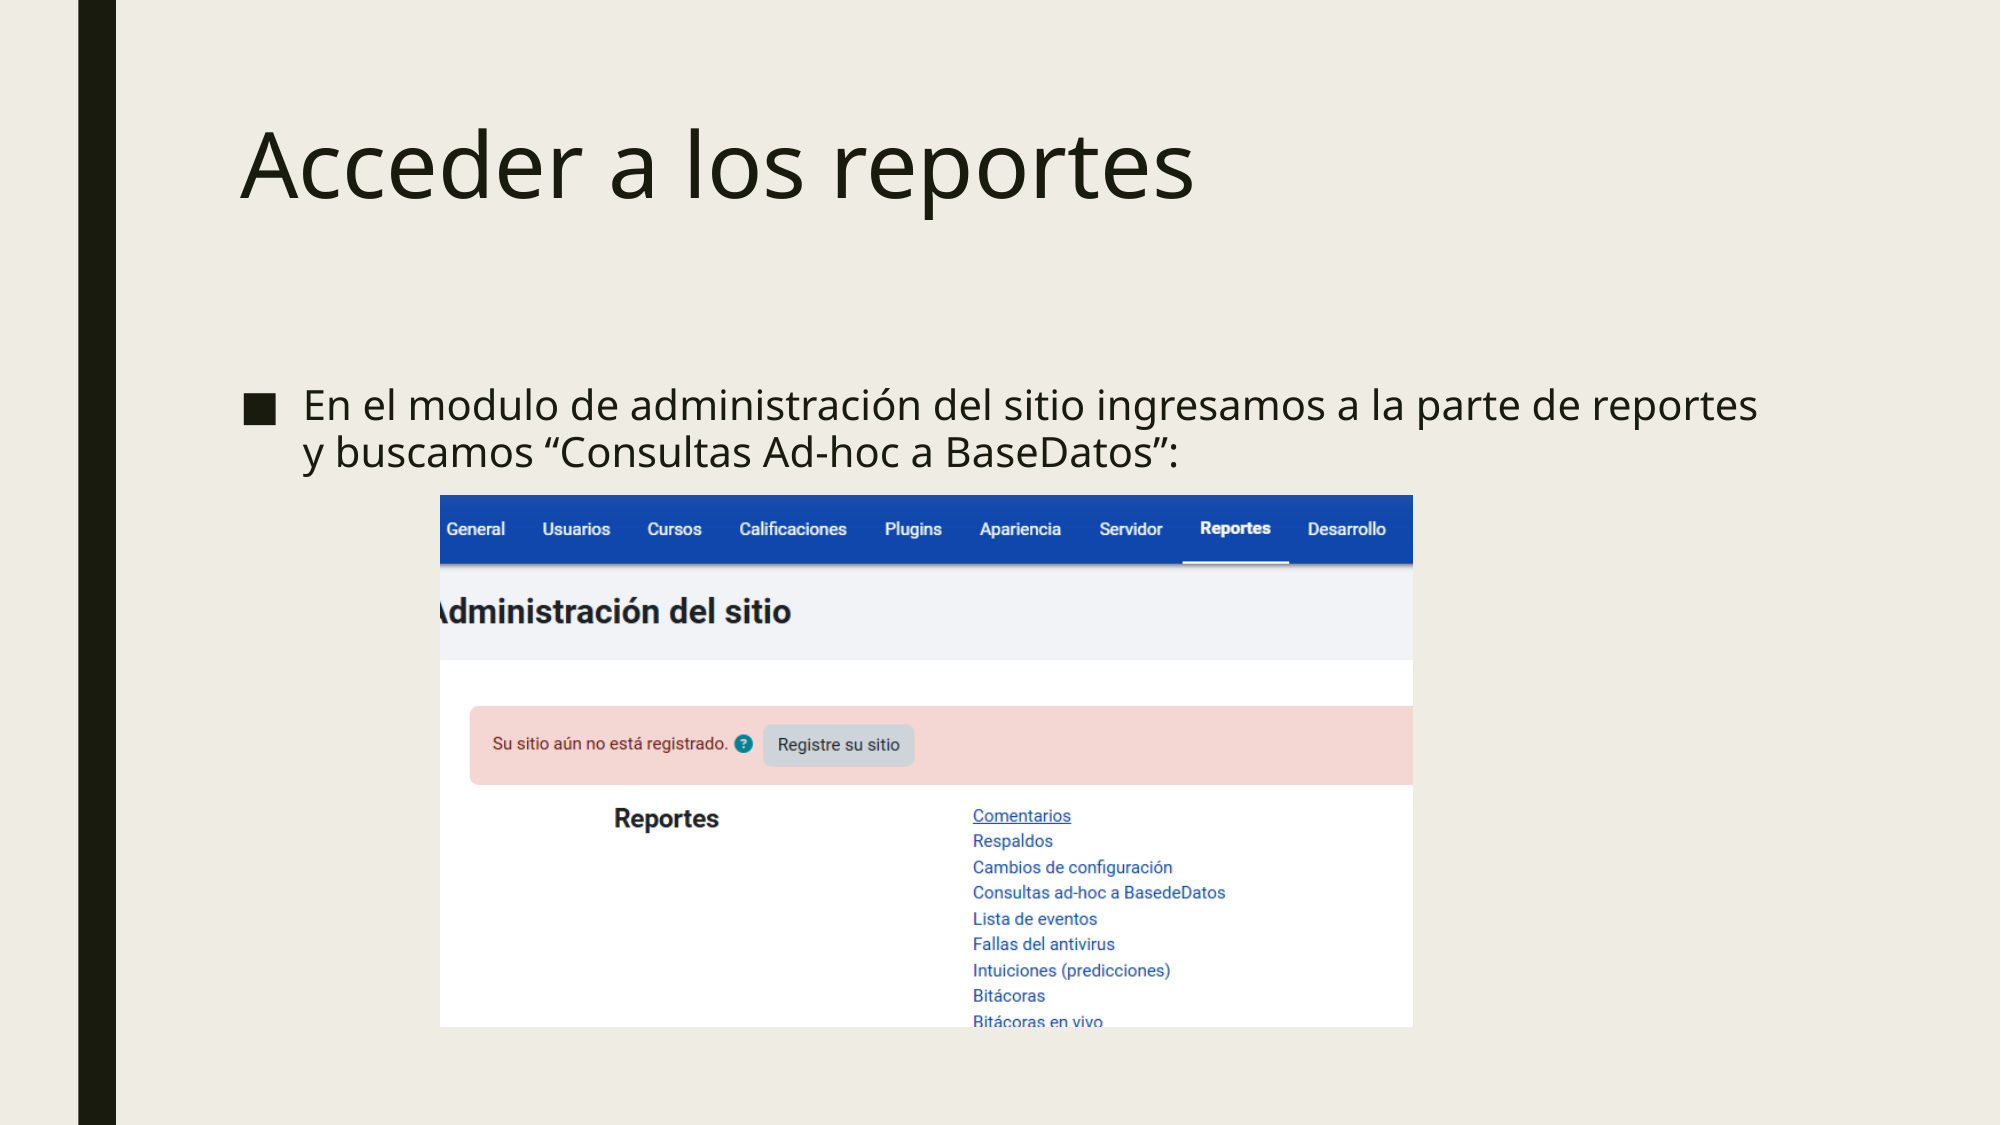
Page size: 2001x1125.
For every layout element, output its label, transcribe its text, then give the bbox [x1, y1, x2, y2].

picture [440, 495, 1413, 1027]
list En el modulo de administración del sitio ingresamos a la parte de reportes y buscamos “Consultas Ad-hoc a BaseDatos”: [225, 375, 1800, 963]
title Acceder a los reportes [225, 112, 1800, 357]
